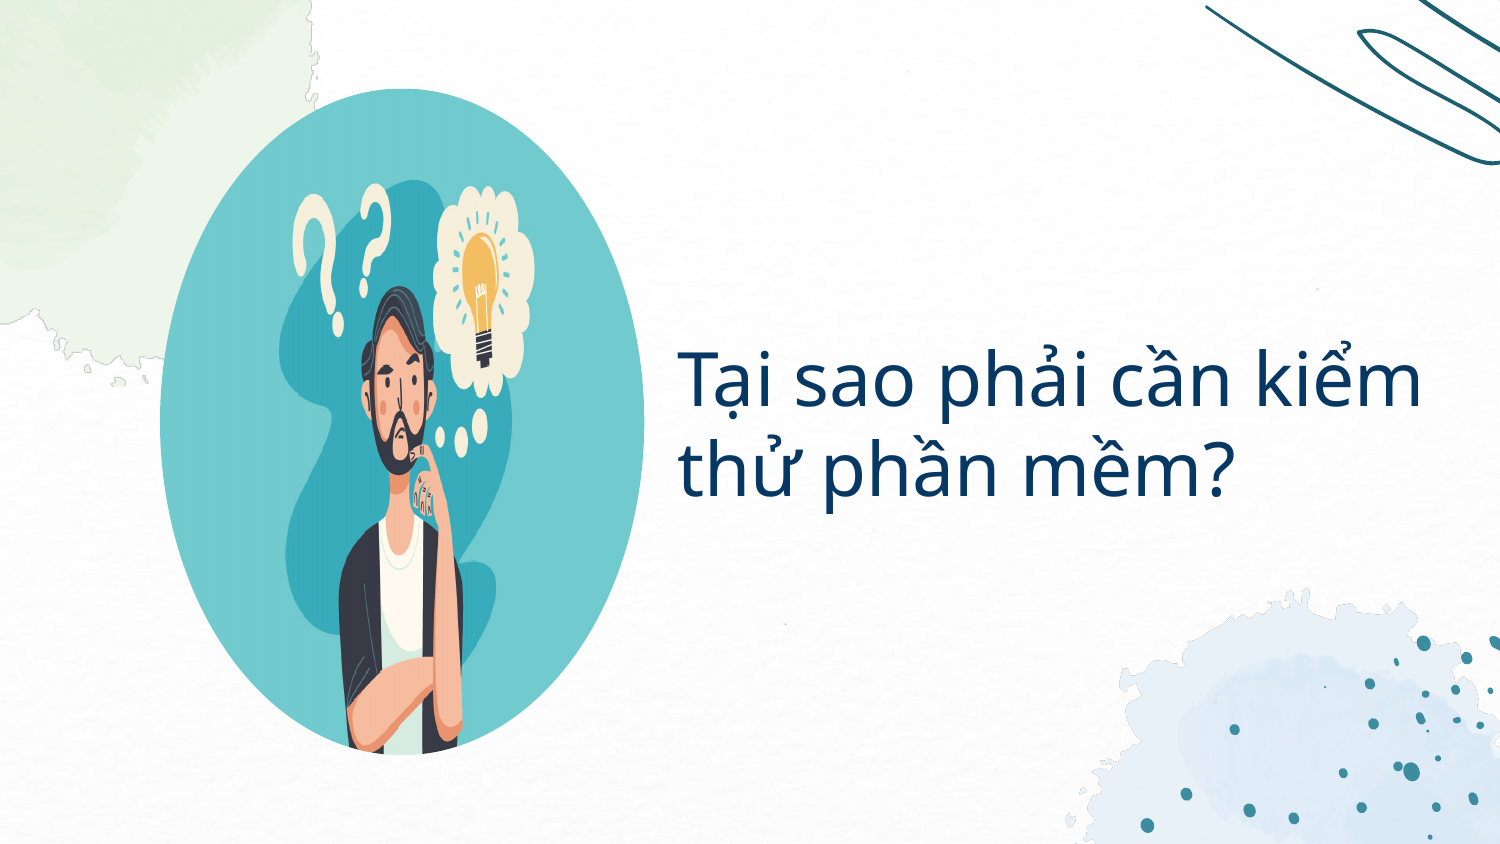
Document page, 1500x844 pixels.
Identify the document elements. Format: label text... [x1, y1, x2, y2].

picture [0, 0, 1500, 844]
title Tại sao phải cần kiểm thử phần mềm? [662, 345, 1457, 499]
picture [1363, 33, 1500, 128]
picture [1428, 0, 1500, 46]
